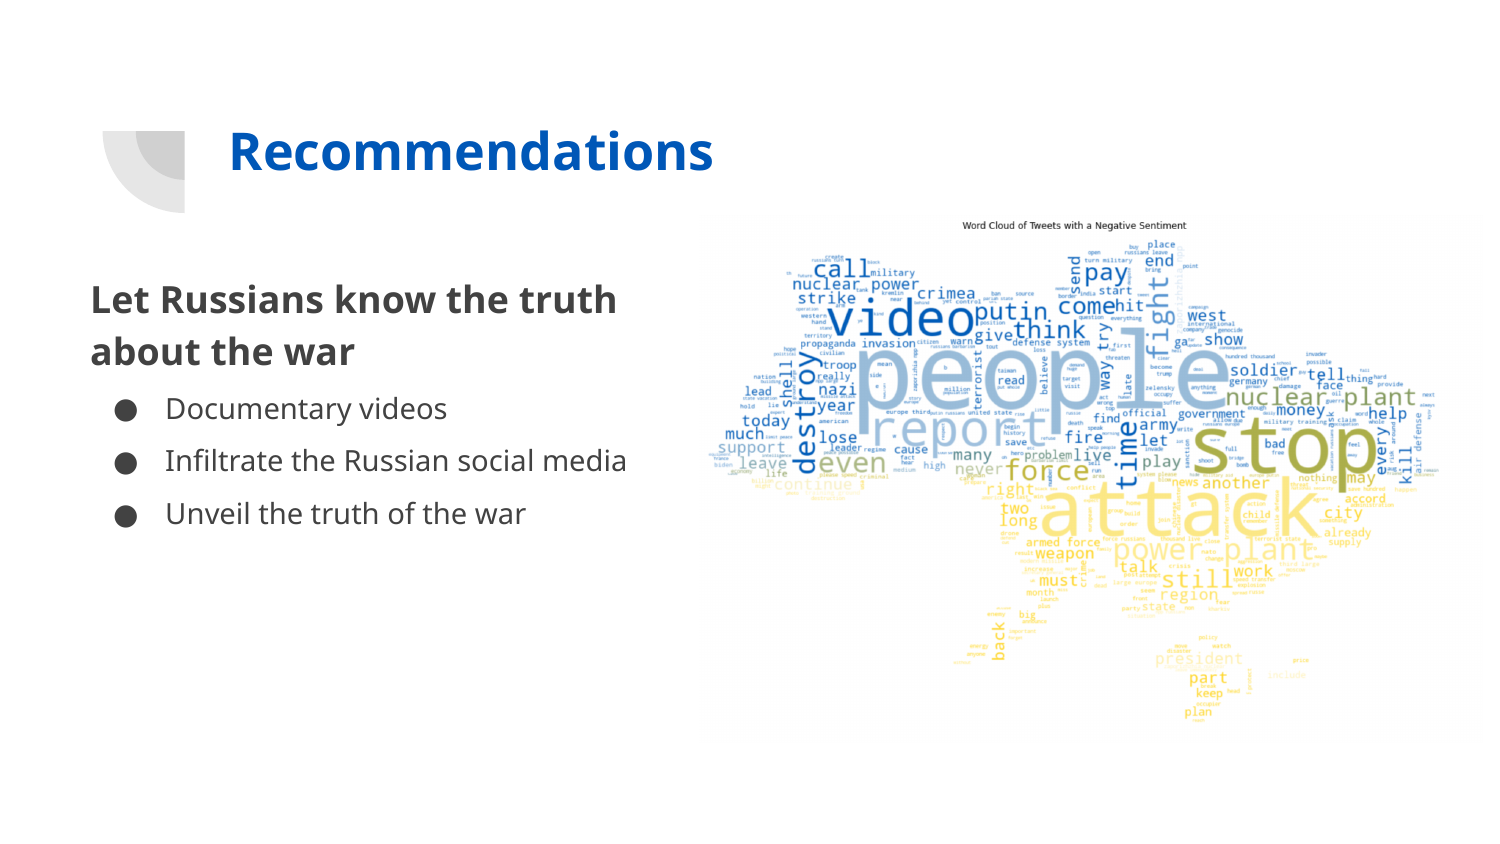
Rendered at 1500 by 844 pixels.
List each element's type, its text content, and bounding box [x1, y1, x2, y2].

title Recommendations [213, 102, 1368, 216]
list Let Russians know the truth about the war Documentary videos Infiltrate the Russian social media Unveil the truth of the war [75, 254, 662, 590]
picture [699, 214, 1483, 744]
